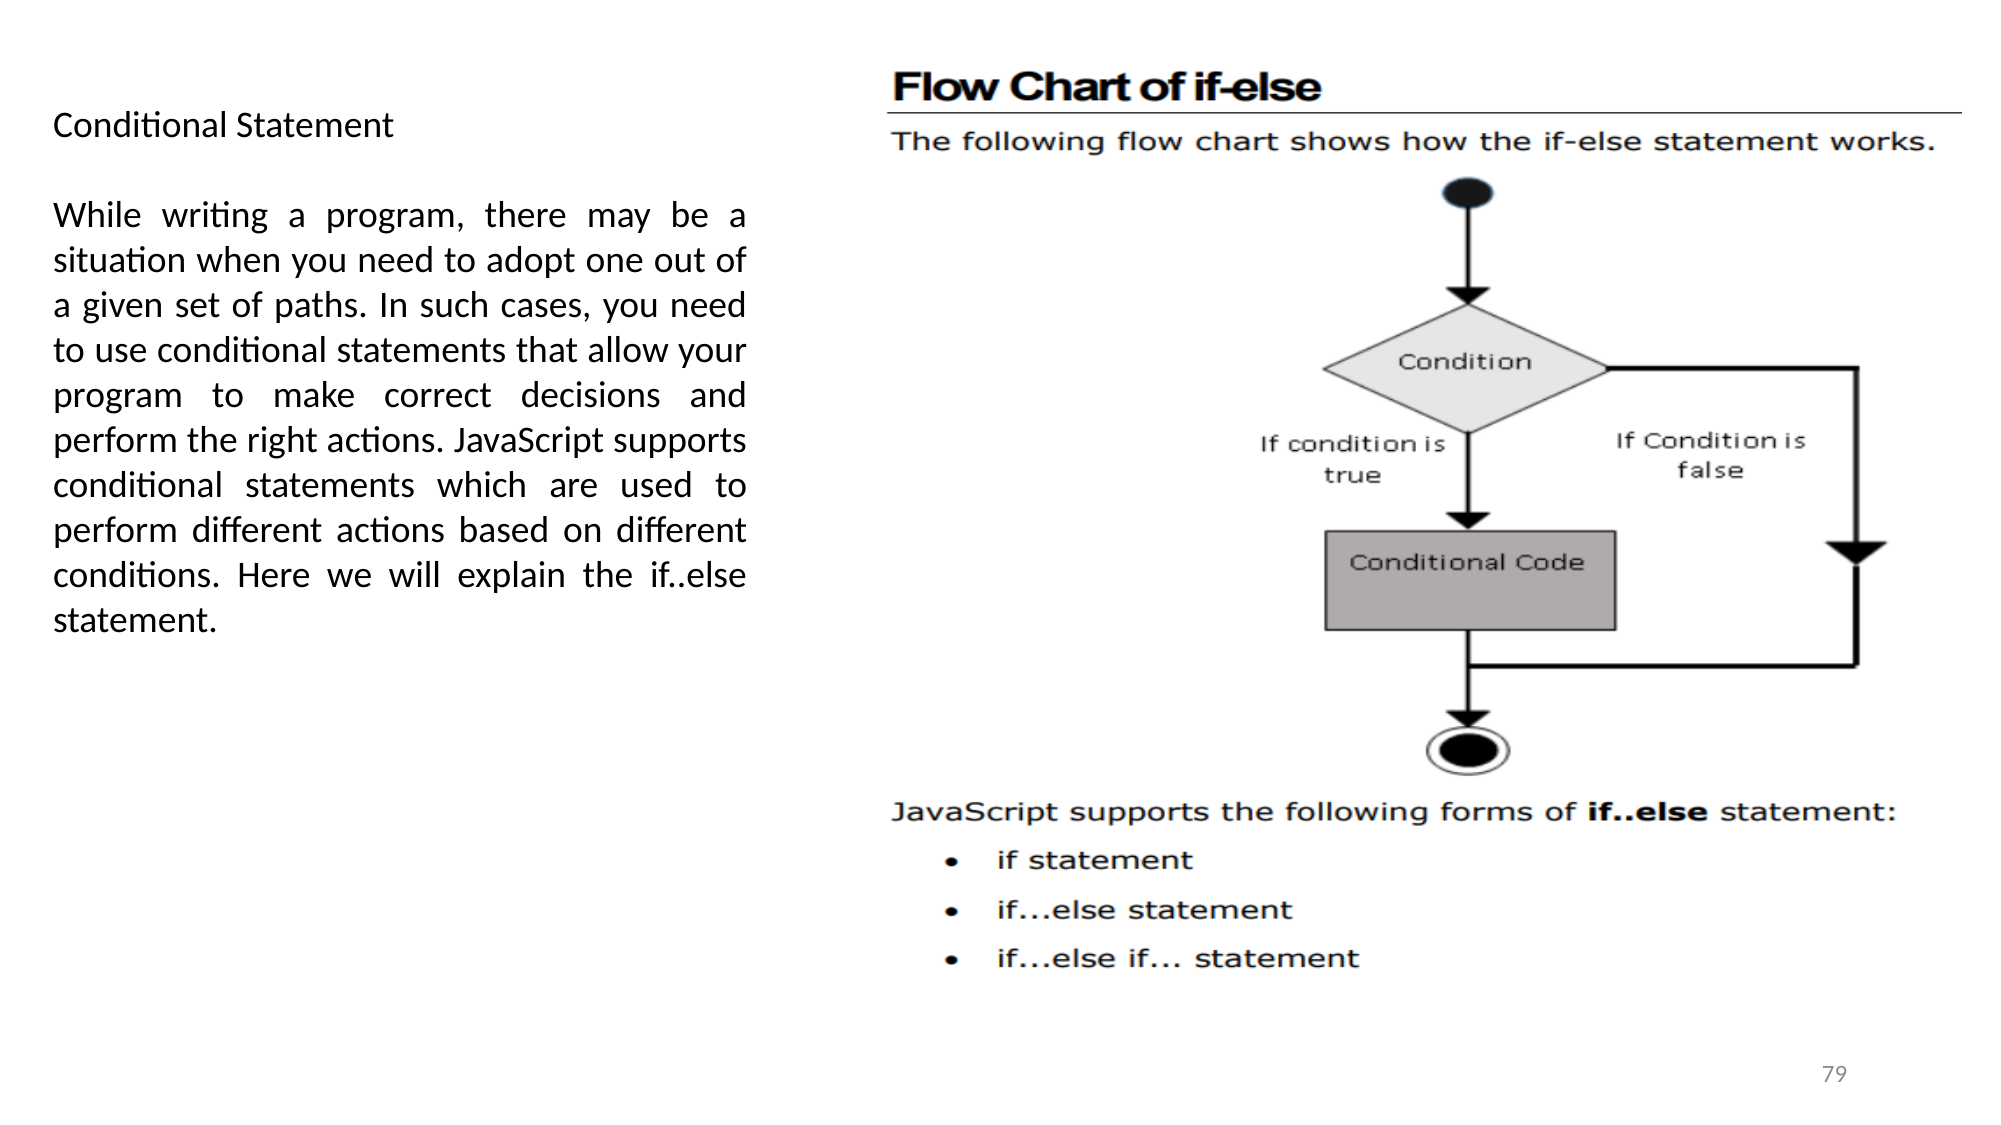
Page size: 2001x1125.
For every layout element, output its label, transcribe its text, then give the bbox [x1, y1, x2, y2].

slide_number 79 [1412, 1042, 1863, 1103]
picture [877, 56, 1962, 979]
text_box Conditional Statement While writing a program, there may be a situation when you need to adopt one out of a given set of paths. In such cases, you need to use conditional statements that allow your program to make correct decisions and perform the right actions. JavaScript supports conditional statements which are used to perform different actions based on different conditions. Here we will explain the if..else statement. [38, 92, 763, 648]
